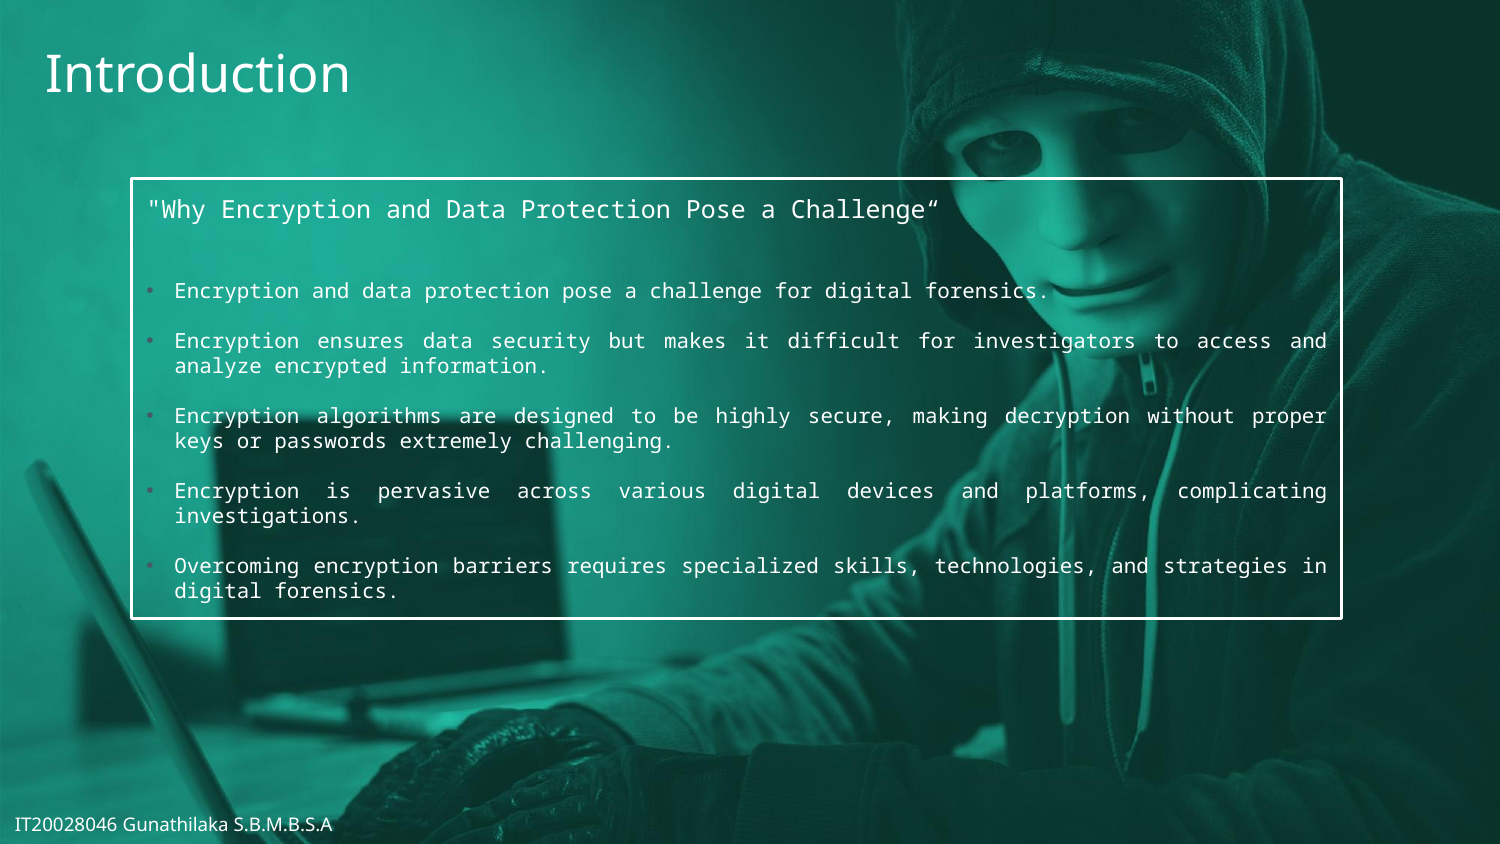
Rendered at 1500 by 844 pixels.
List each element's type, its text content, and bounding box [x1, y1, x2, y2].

text_box IT20028046 Gunathilaka S.B.M.B.S.A [0, 805, 892, 843]
text_box Introduction [0, 25, 548, 119]
list "Why Encryption and Data Protection Pose a Challenge“ Encryption and data protection pose a challenge for digital forensics. Encryption ensures data security but makes it difficult for investigators to access and analyze encrypted information. Encryption algorithms are designed to be highly secure, making decryption without proper keys or passwords extremely challenging. Encryption is pervasive across various digital devices and platforms, complicating investigations. Overcoming encryption barriers requires specialized skills, technologies, and strategies in digital forensics. [130, 177, 1343, 620]
picture [0, 0, 1500, 844]
